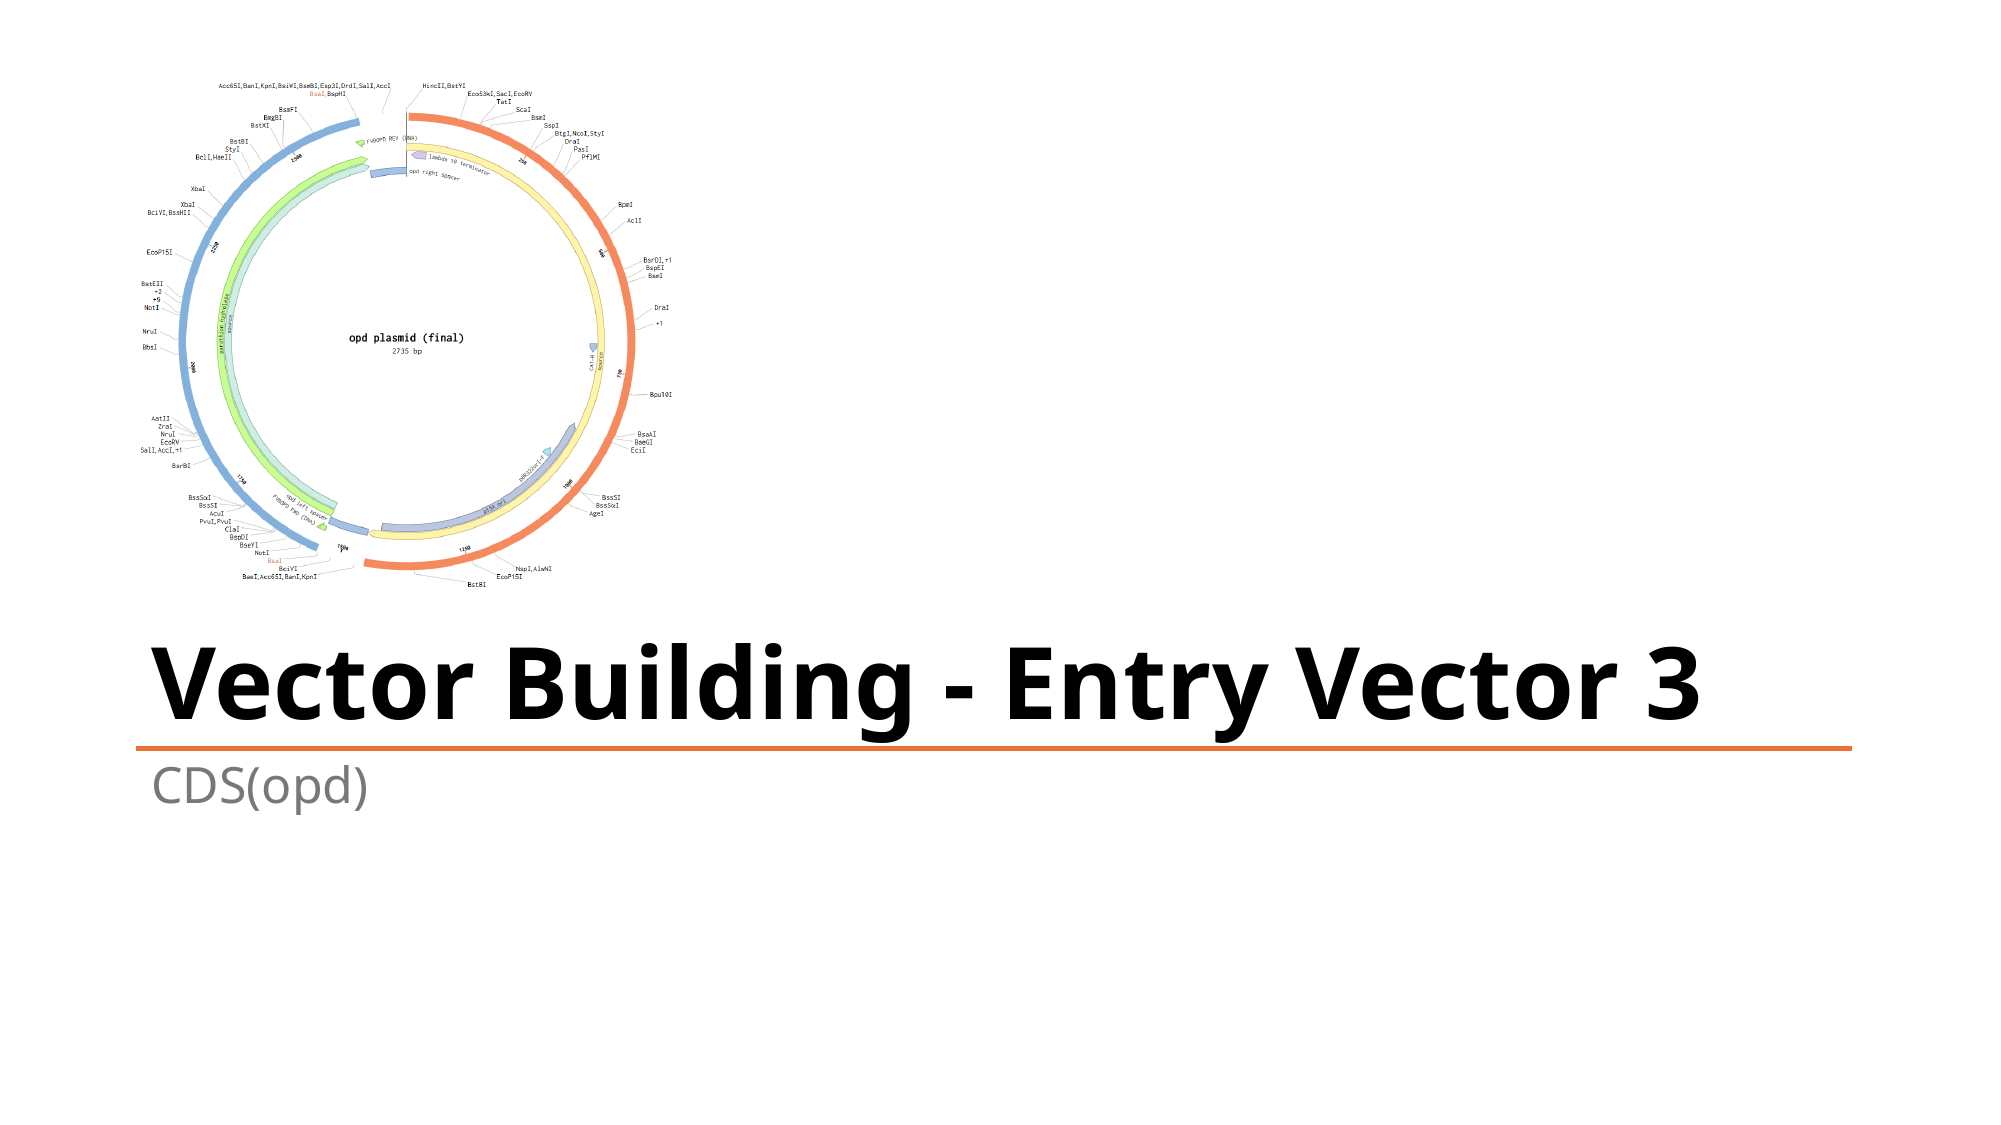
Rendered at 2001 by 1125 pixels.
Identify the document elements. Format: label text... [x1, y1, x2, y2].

picture [137, 71, 684, 613]
title Vector Building - Entry Vector 3 [136, 280, 1862, 749]
list CDS(opd) [136, 752, 1862, 999]
